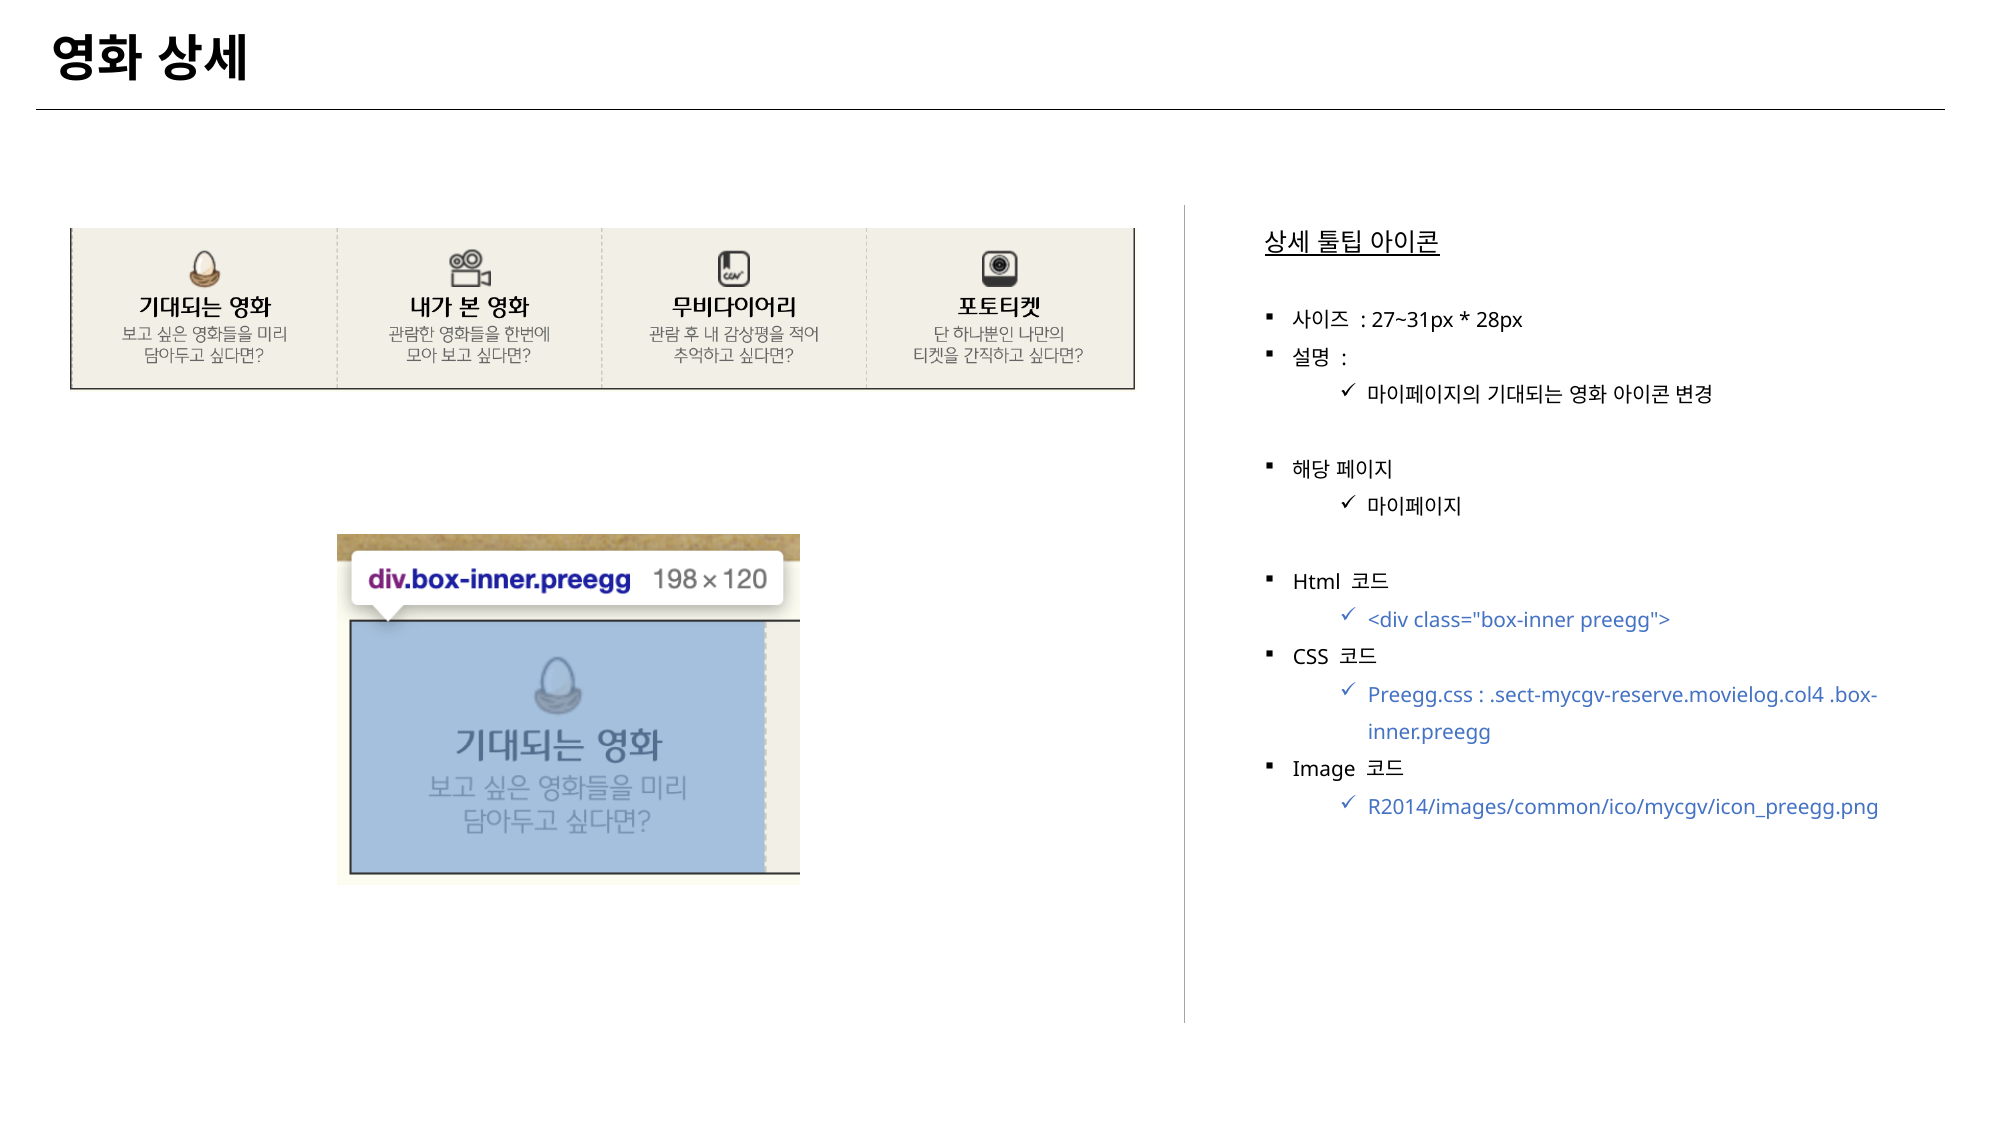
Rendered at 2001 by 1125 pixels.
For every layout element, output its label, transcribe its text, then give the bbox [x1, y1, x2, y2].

text_box 상세 툴팁 아이콘 사이즈 : 27~31px * 28px 설명 : 마이페이지의 기대되는 영화 아이콘 변경 해당 페이지 마이페이지 Html 코드 <div class="box-inner preegg"> CSS 코드 Preegg.css : .sect-mycgv-reserve.movielog.col4 .box-inner.preegg Image 코드 R2014/images/common/ico/mycgv/icon_preegg.png [1249, 204, 1946, 864]
picture [336, 534, 800, 886]
picture [70, 228, 1137, 392]
text_box 영화 상세 [36, 18, 1512, 94]
